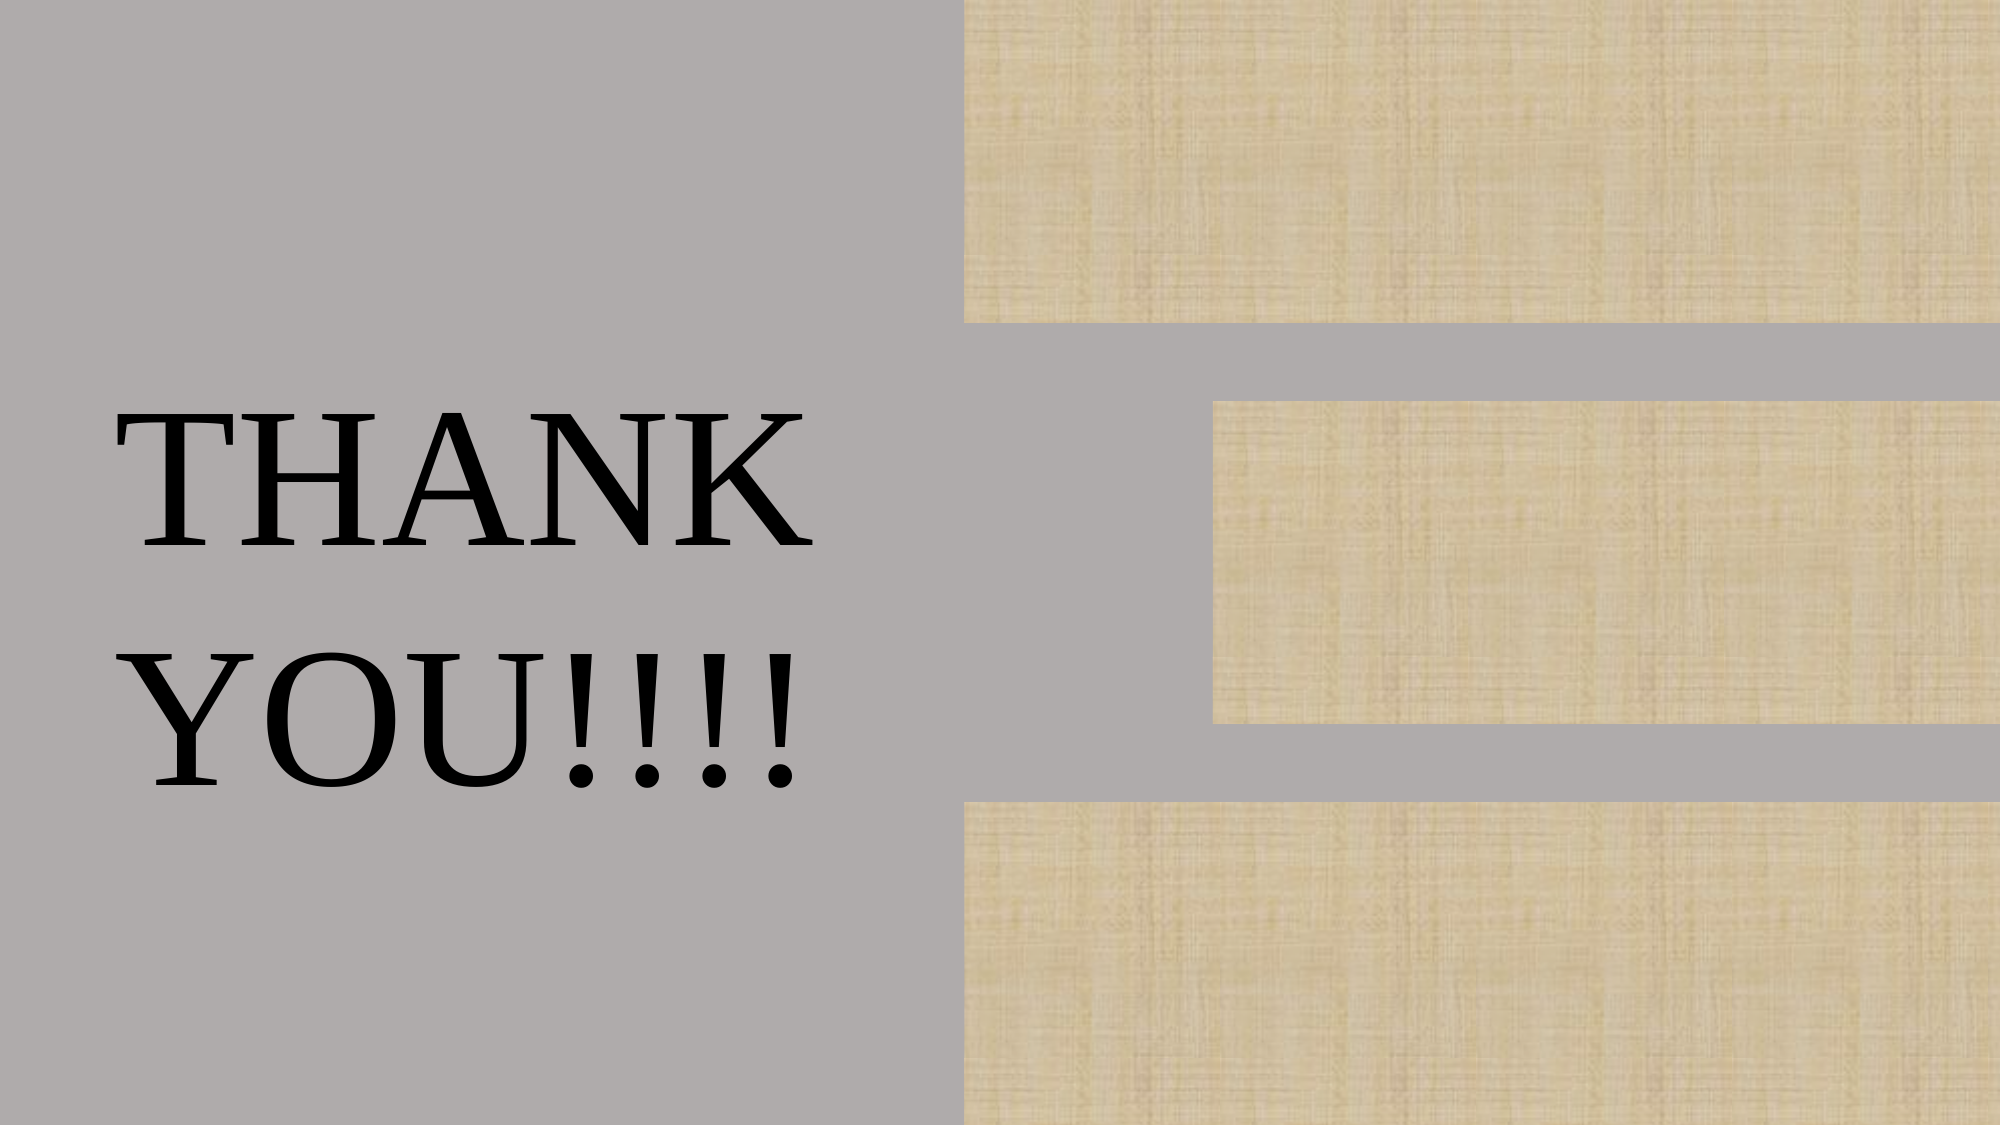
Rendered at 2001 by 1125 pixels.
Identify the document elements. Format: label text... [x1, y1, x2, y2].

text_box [964, 0, 2000, 1125]
text_box THANK YOU!!!! [100, 338, 964, 833]
